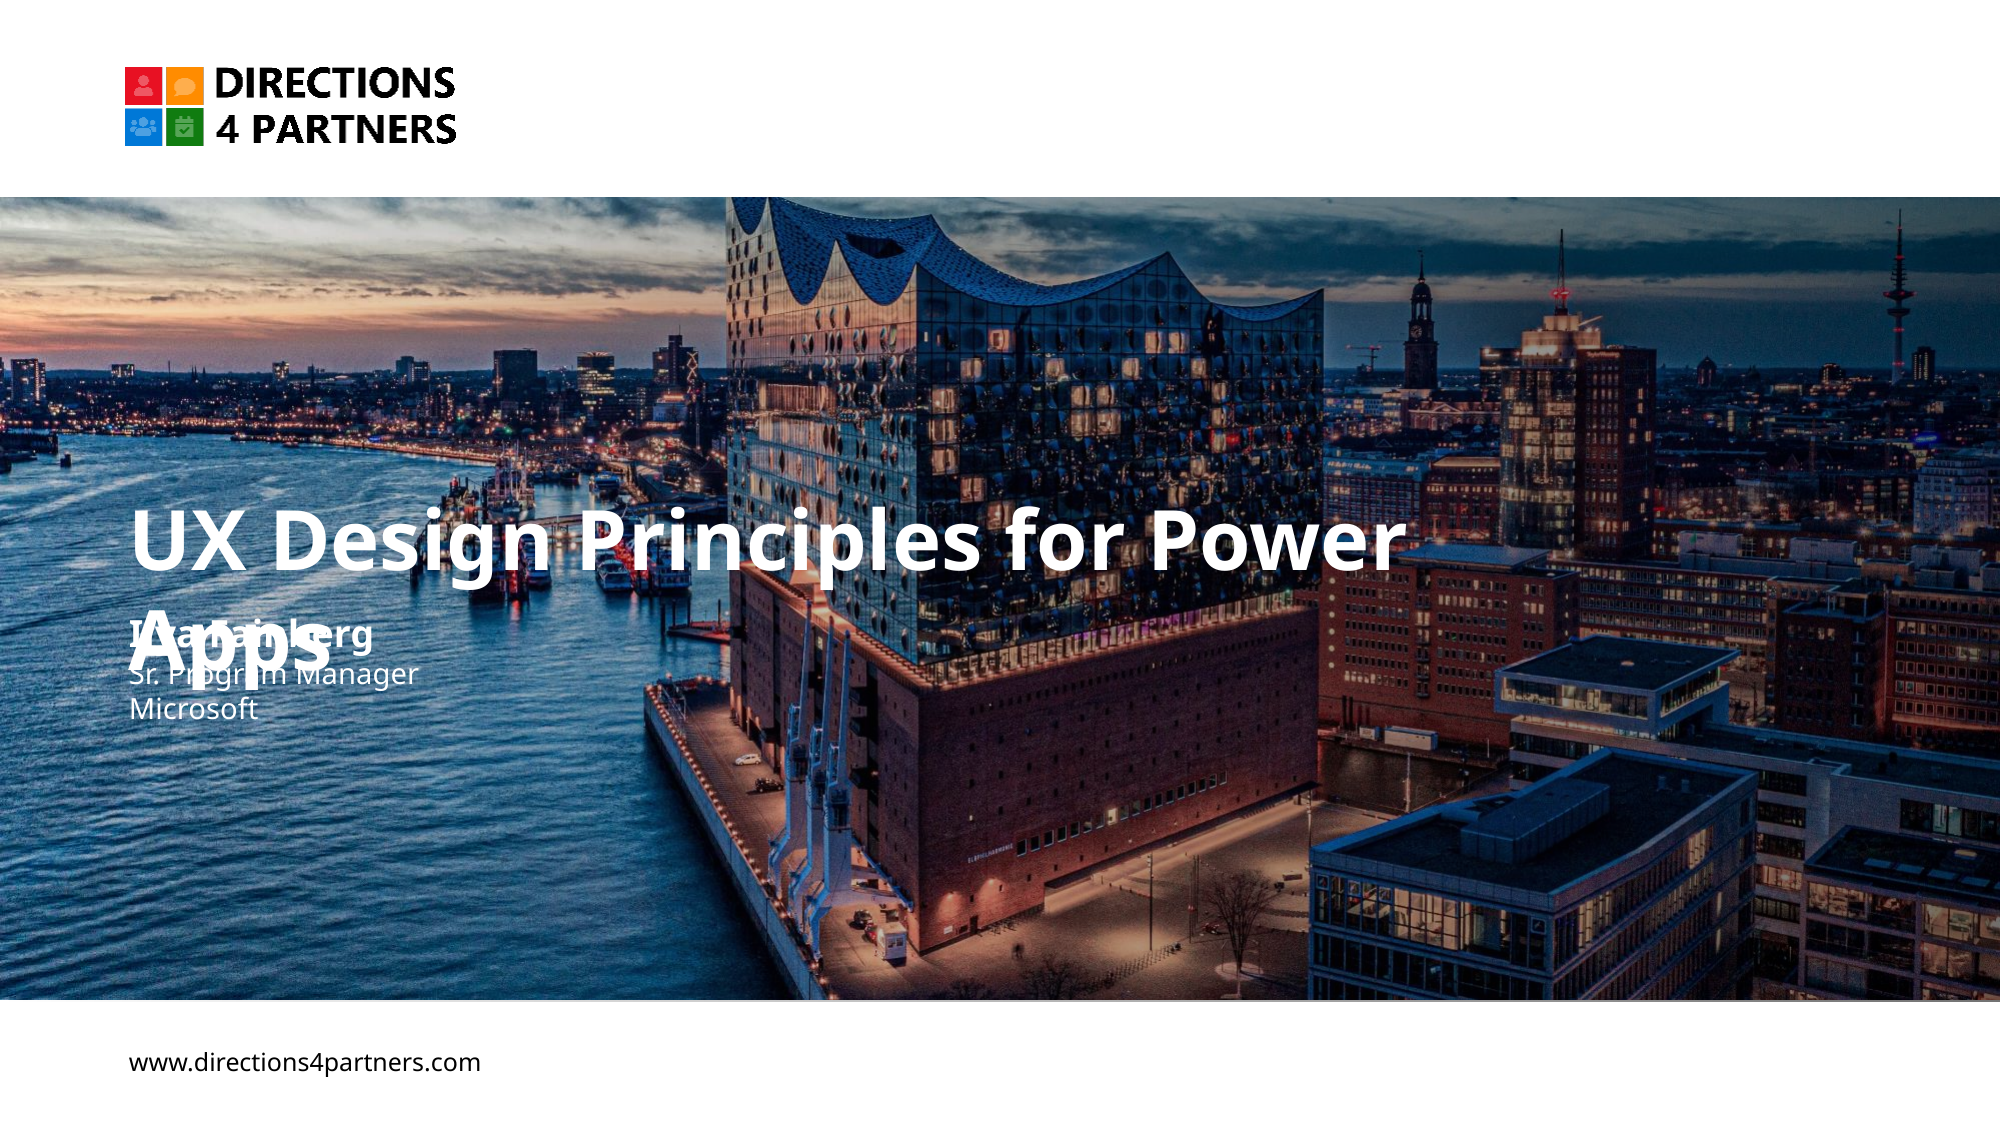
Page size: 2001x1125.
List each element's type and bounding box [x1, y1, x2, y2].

picture [125, 67, 456, 146]
picture [0, 197, 2000, 1000]
